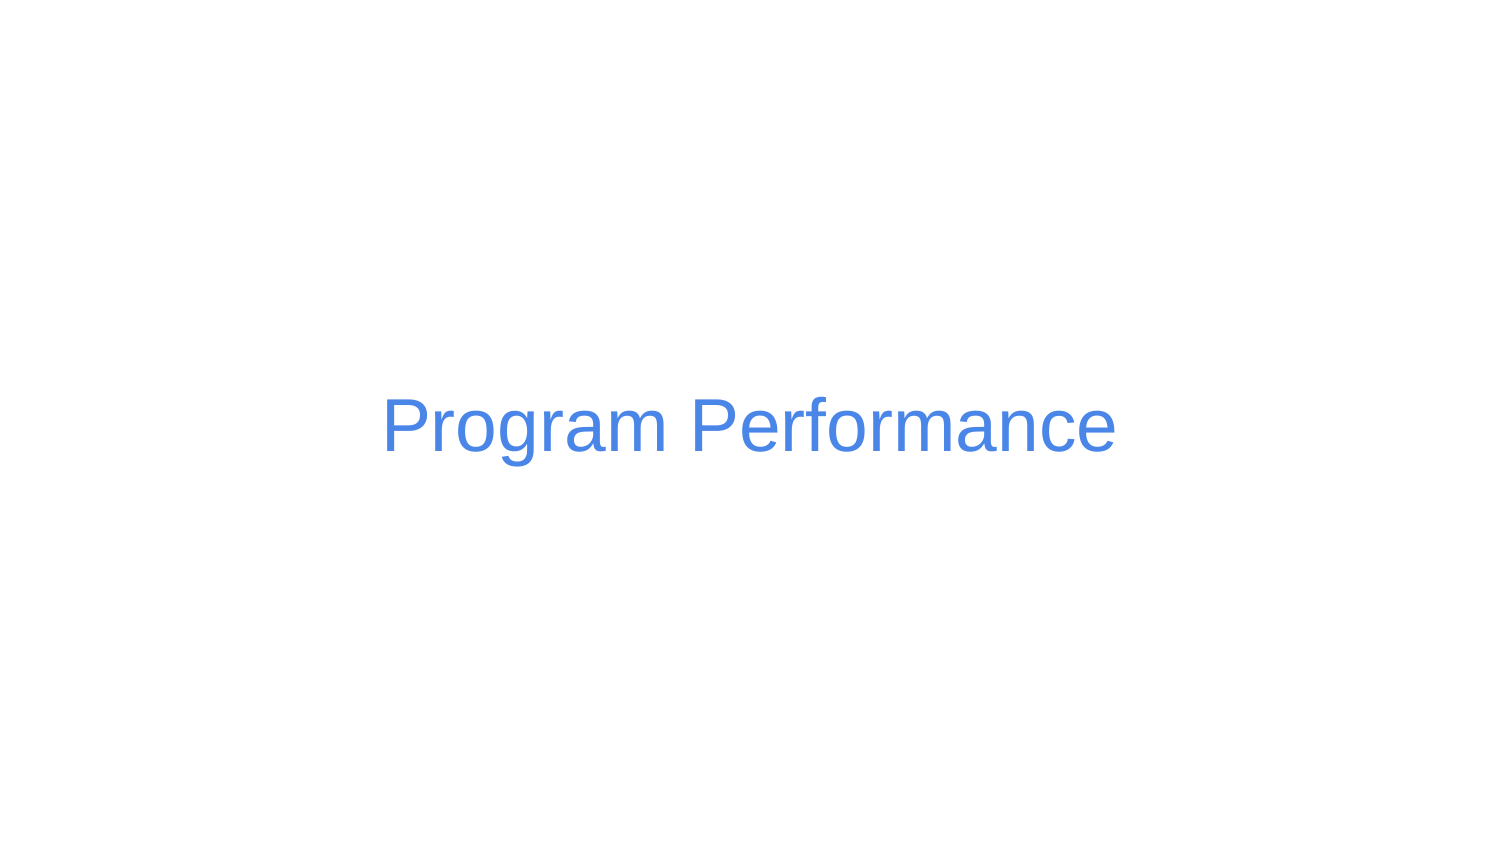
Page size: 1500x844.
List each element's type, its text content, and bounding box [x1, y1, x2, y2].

title Program Performance [51, 352, 1449, 491]
